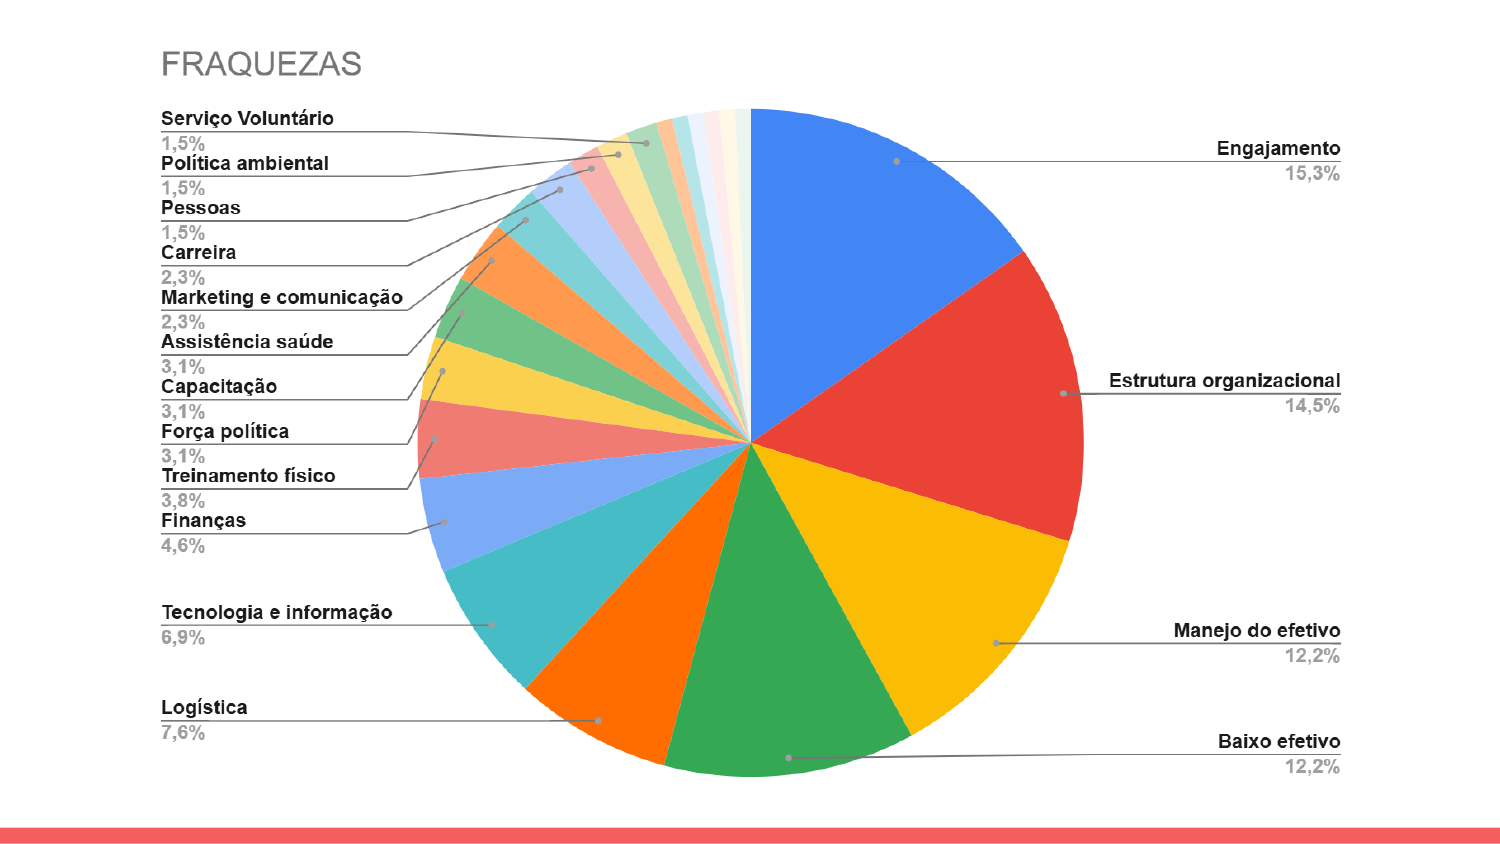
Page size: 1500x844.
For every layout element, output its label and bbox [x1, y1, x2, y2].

picture [120, 8, 1380, 817]
